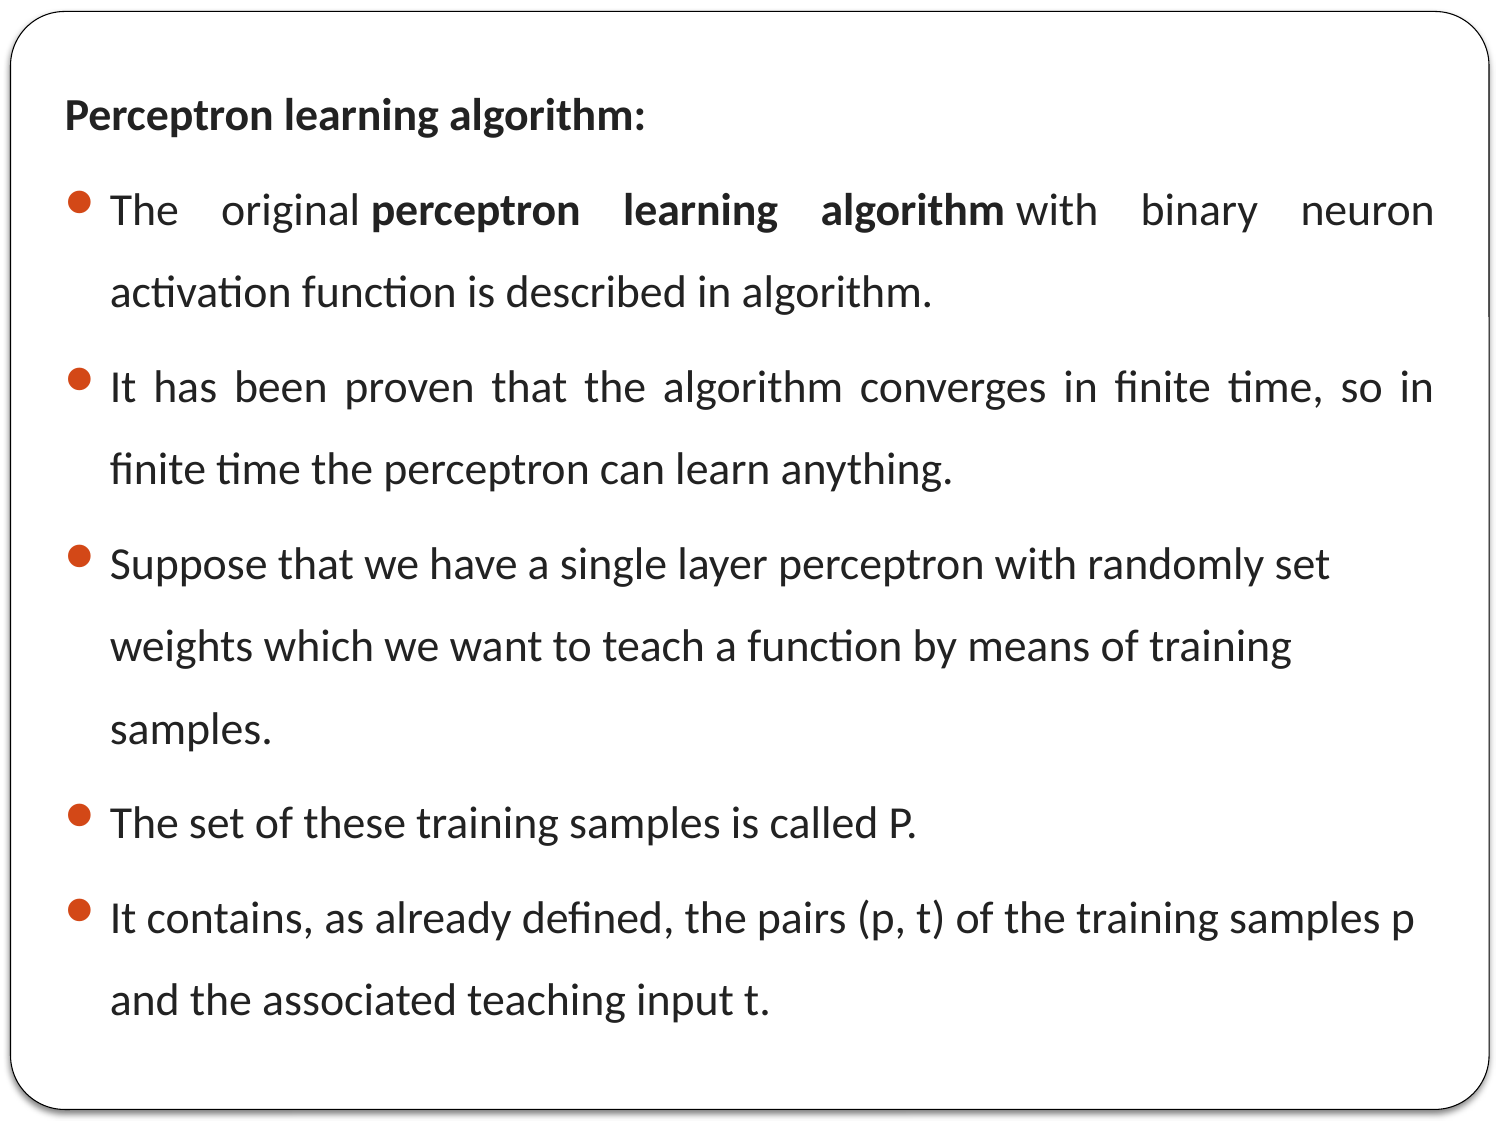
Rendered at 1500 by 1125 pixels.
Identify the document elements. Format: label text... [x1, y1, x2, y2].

list Perceptron learning algorithm: The original perceptron learning algorithm with binary neuron activation function is described in algorithm. It has been proven that the algorithm converges in finite time, so in finite time the perceptron can learn anything. Suppose that we have a single layer perceptron with randomly set weights which we want to teach a function by means of training samples. The set of these training samples is called P. It contains, as already defined, the pairs (p, t) of the training samples p and the associated teaching input t. [50, 50, 1450, 1088]
